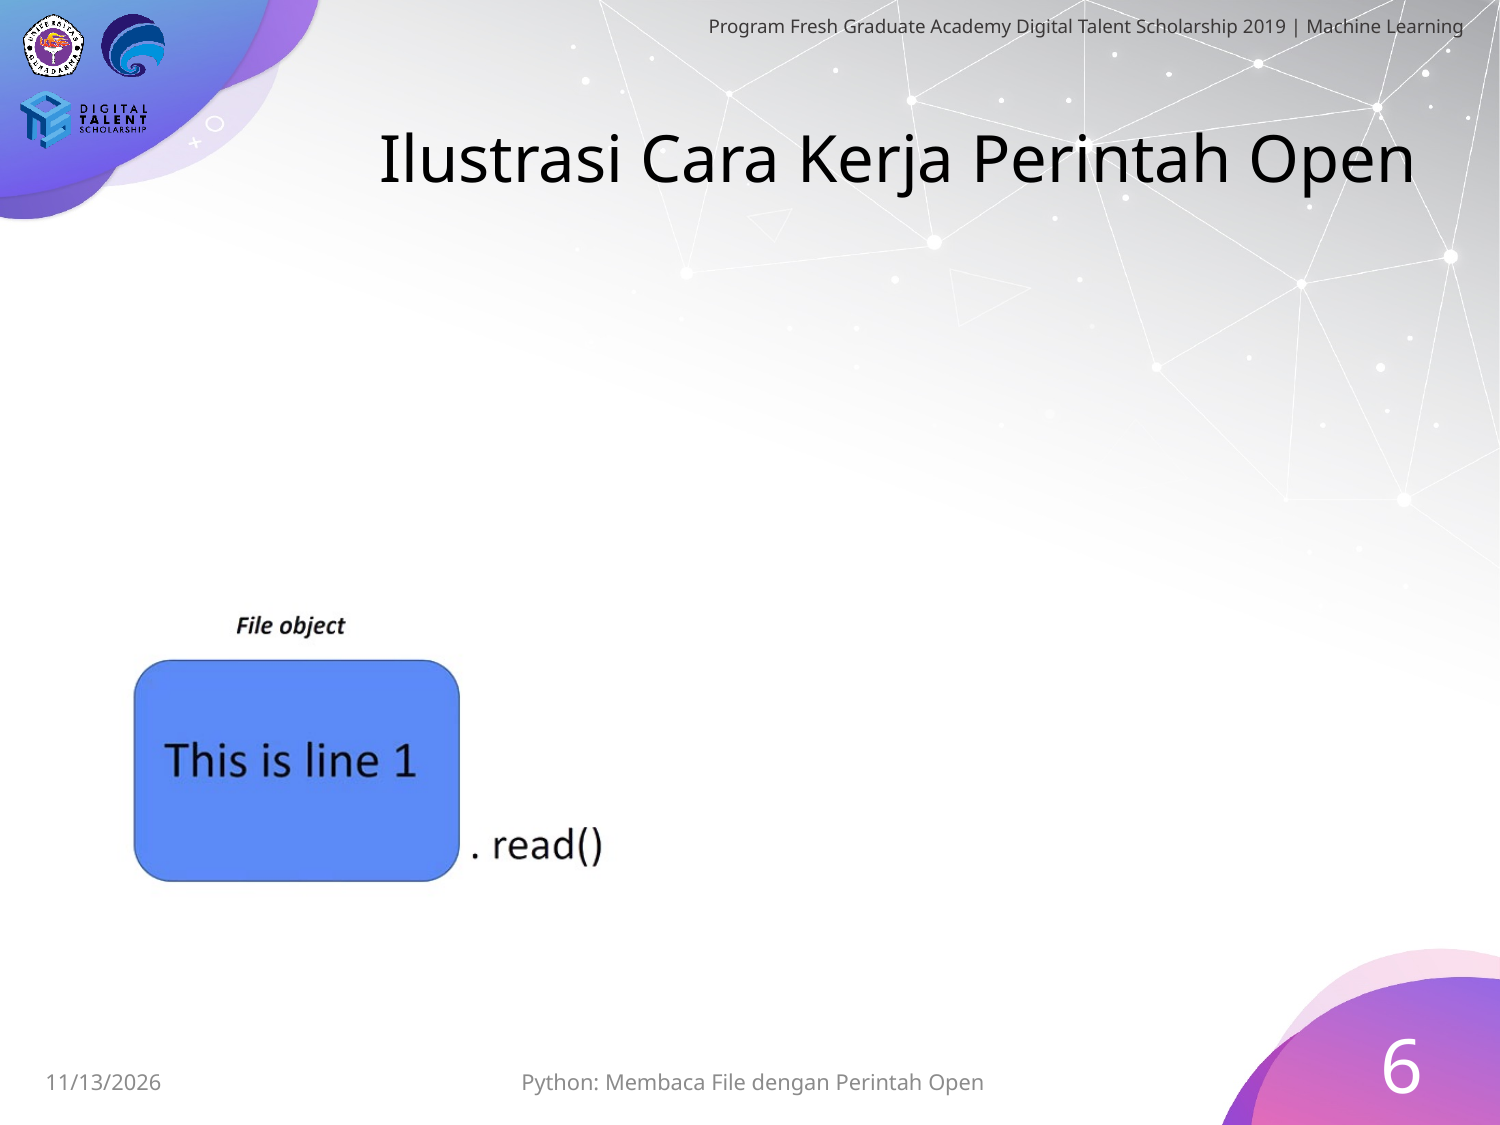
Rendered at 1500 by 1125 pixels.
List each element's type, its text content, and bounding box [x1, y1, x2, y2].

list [45, 578, 635, 924]
picture [0, 0, 1500, 1125]
footer Python: Membaca File dengan Perintah Open [386, 1053, 1121, 1114]
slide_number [30, 1053, 272, 1114]
text_box Ilustrasi Cara Kerja Perintah Open [296, 91, 1500, 232]
slide_number 6 [1327, 1025, 1477, 1115]
